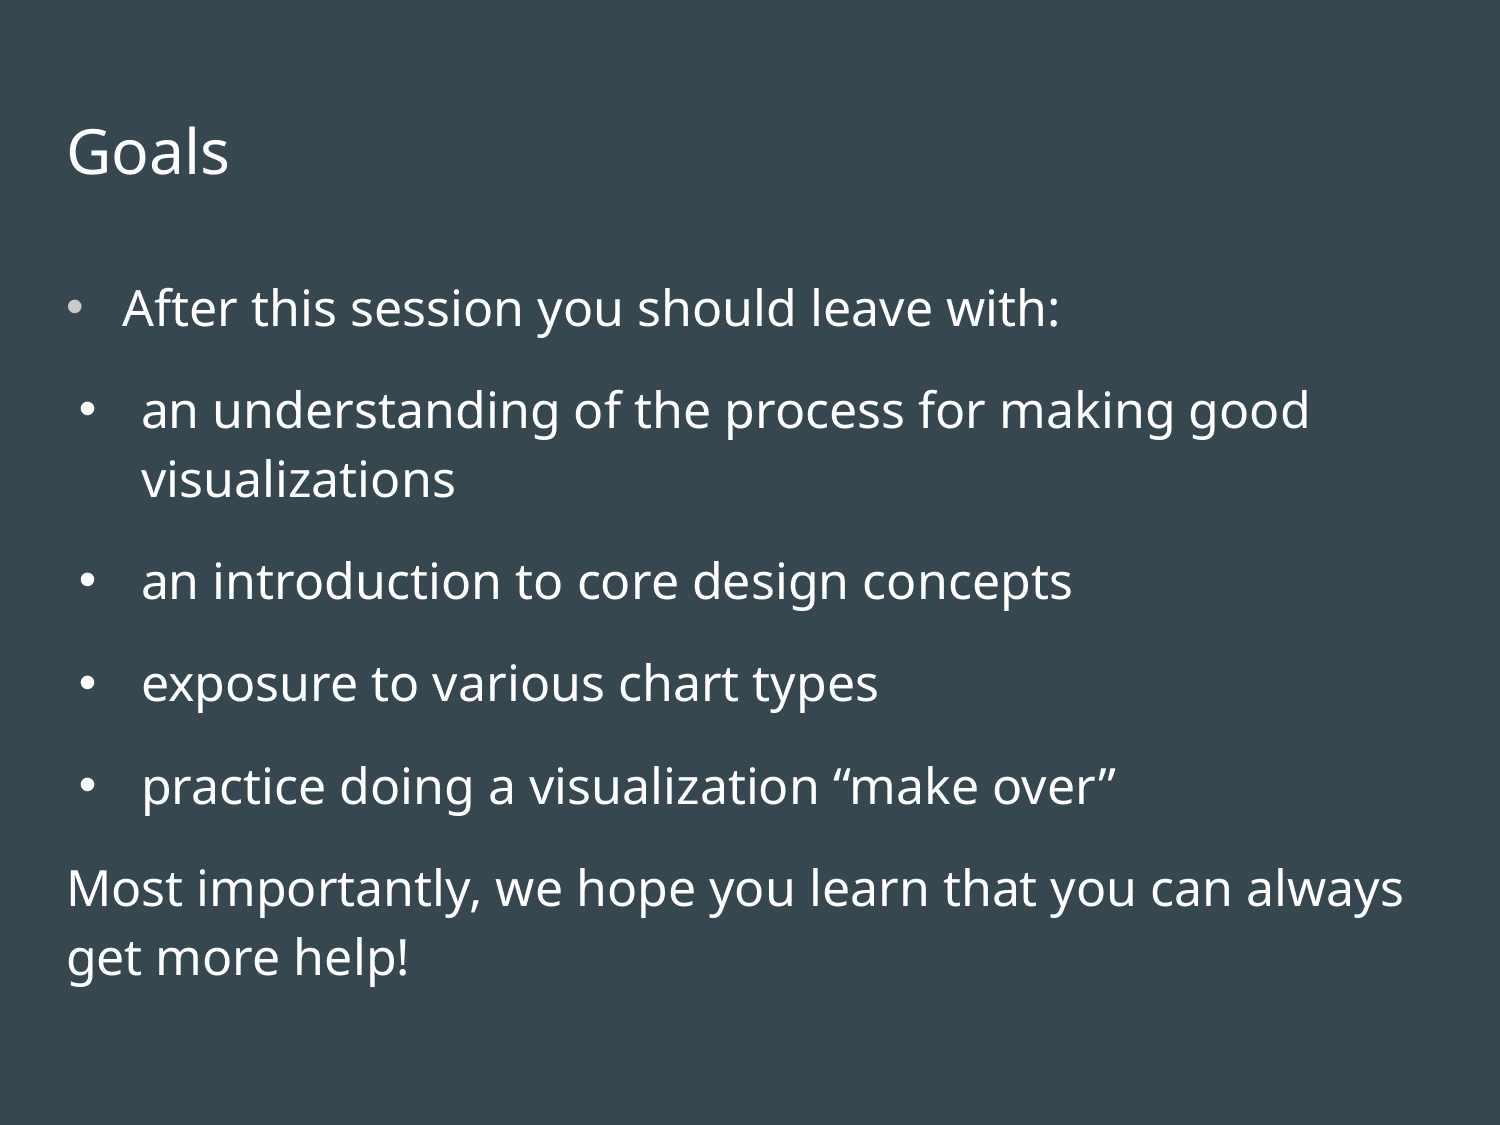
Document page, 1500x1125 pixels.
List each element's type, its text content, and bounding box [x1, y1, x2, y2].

title Goals [51, 97, 1449, 223]
list After this session you should leave with: an understanding of the process for making good visualizations an introduction to core design concepts exposure to various chart types practice doing a visualization “make over” Most importantly, we hope you learn that you can always get more help! [51, 252, 1449, 1000]
